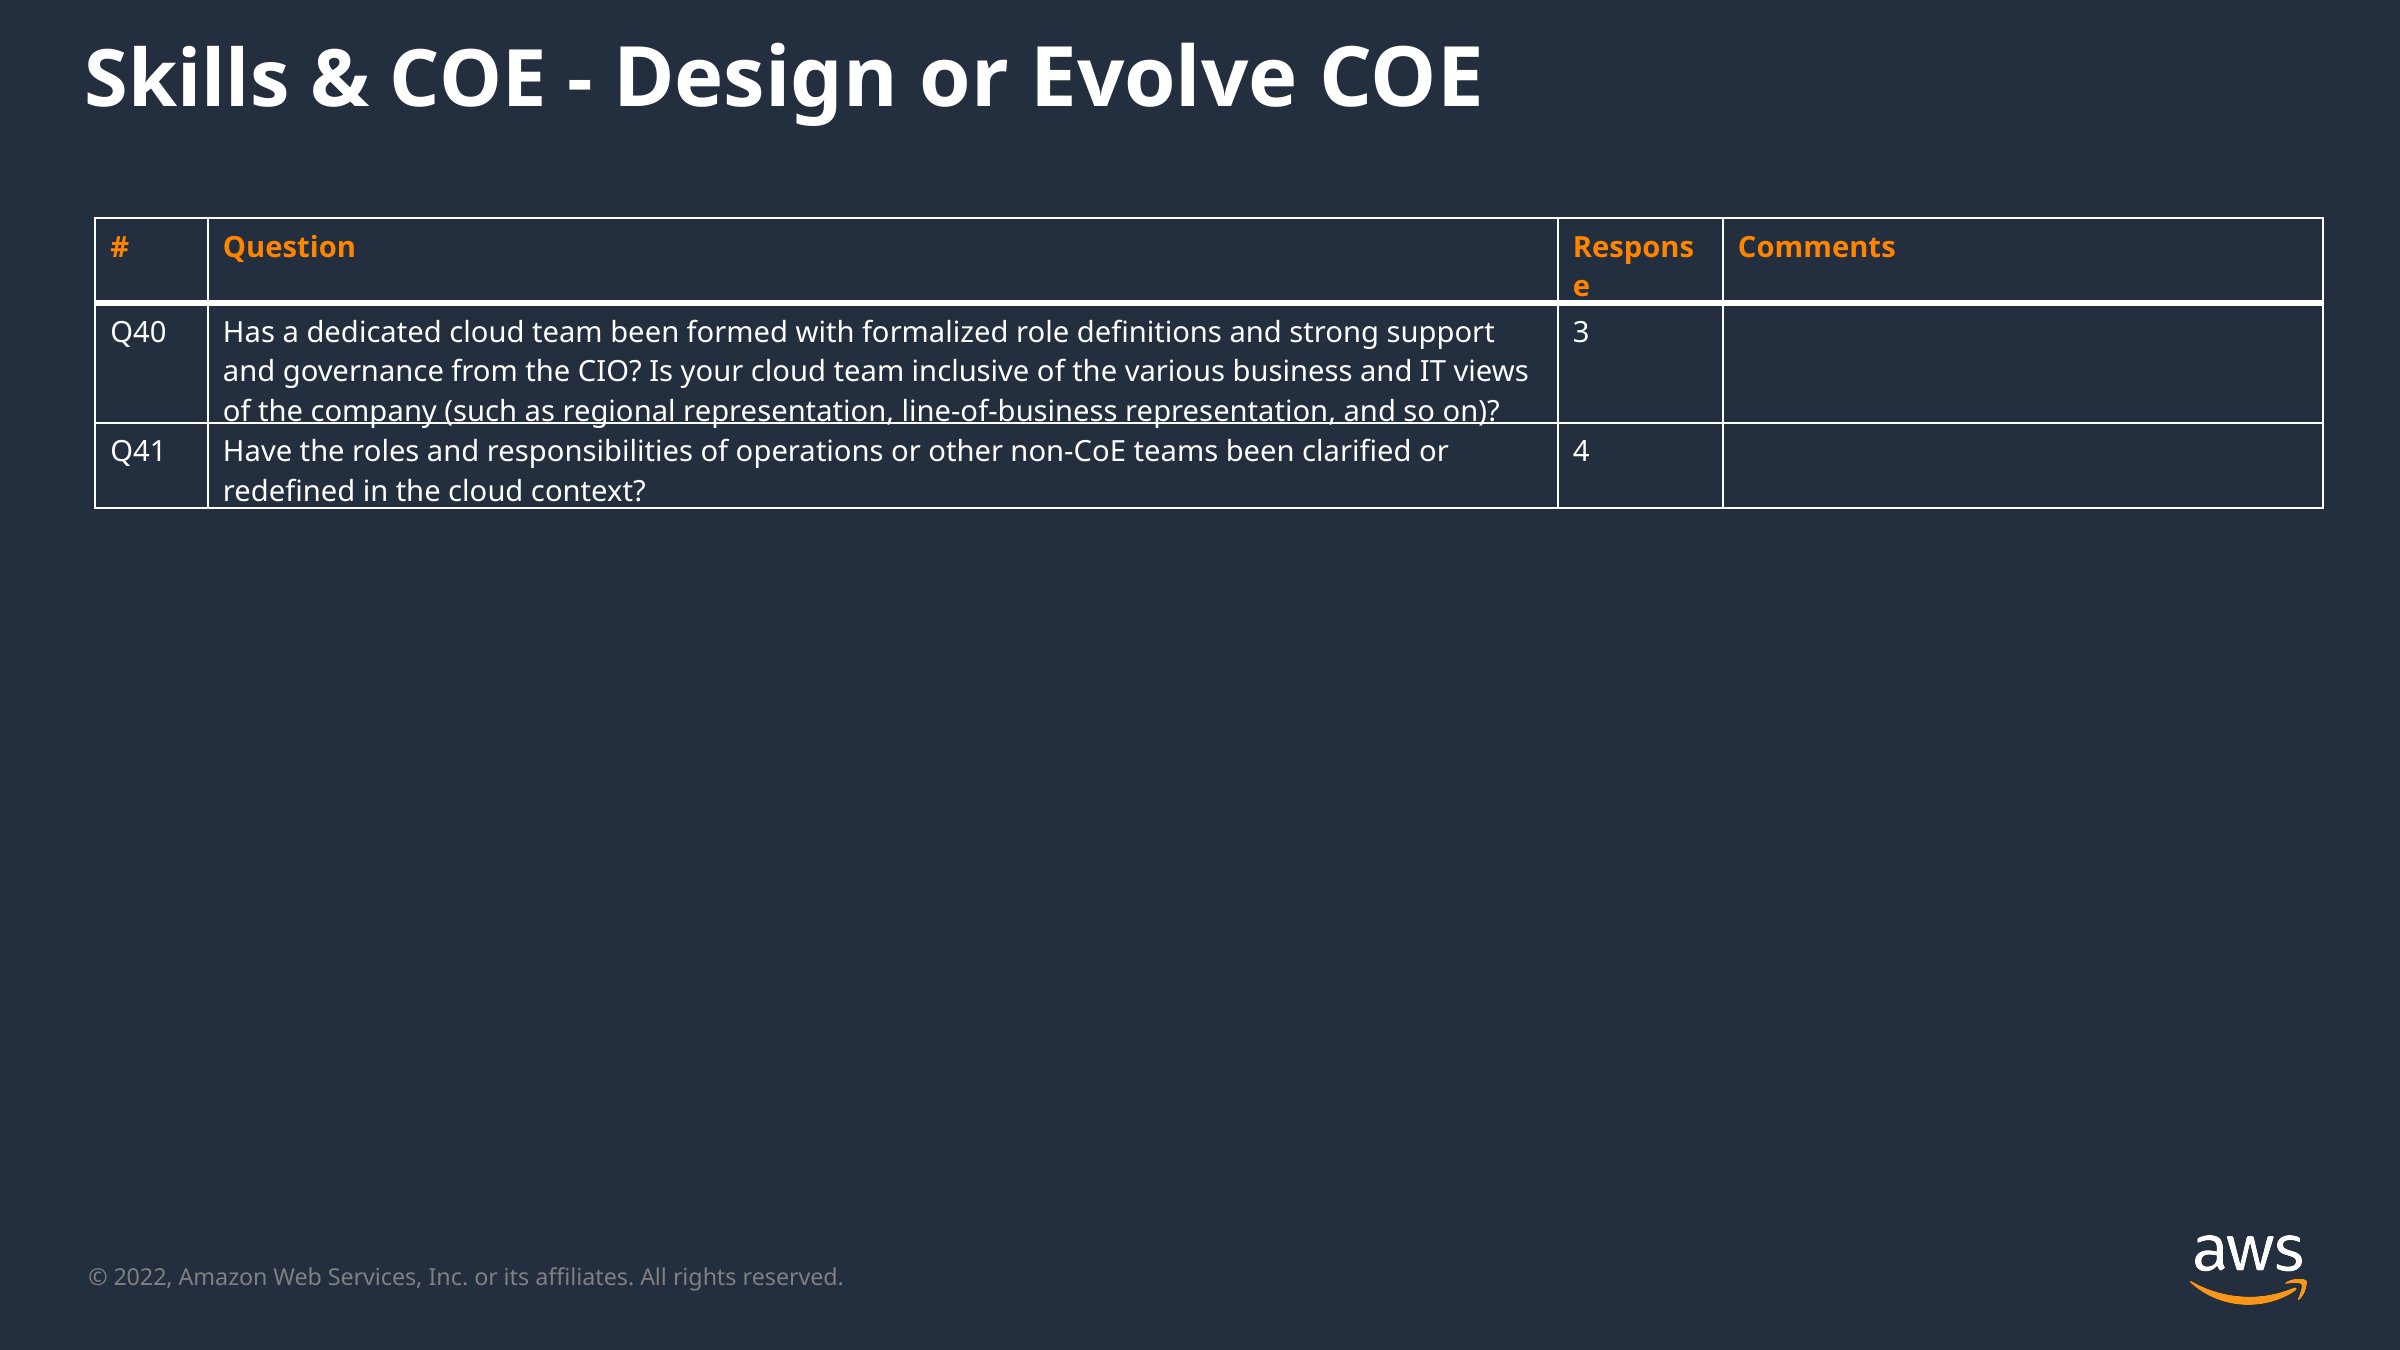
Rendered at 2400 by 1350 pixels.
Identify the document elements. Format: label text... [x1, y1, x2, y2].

table_header Question [209, 219, 1557, 300]
table_cell Q41 [96, 424, 207, 507]
table_header # [96, 219, 207, 300]
table_cell Has a dedicated cloud team been formed with formalized role definitions and strong support and governance from the CIO? Is your cloud team inclusive of the various business and IT views of the company (such as regional representation, line-of-business representation, and so on)? [209, 306, 1557, 422]
table_cell [1724, 306, 2322, 422]
table_cell Have the roles and responsibilities of operations or other non-CoE teams been clarified or redefined in the cloud context? [209, 424, 1557, 507]
table_cell 4 [1559, 424, 1722, 507]
table_header Comments [1724, 219, 2322, 300]
table_cell Q40 [96, 306, 207, 422]
table_header Response [1559, 219, 1722, 300]
table_cell 3 [1559, 306, 1722, 422]
text_box Skills & COE - Design or Evolve COE [69, 16, 2359, 131]
table_cell [1724, 424, 2322, 507]
picture [2190, 1235, 2307, 1305]
